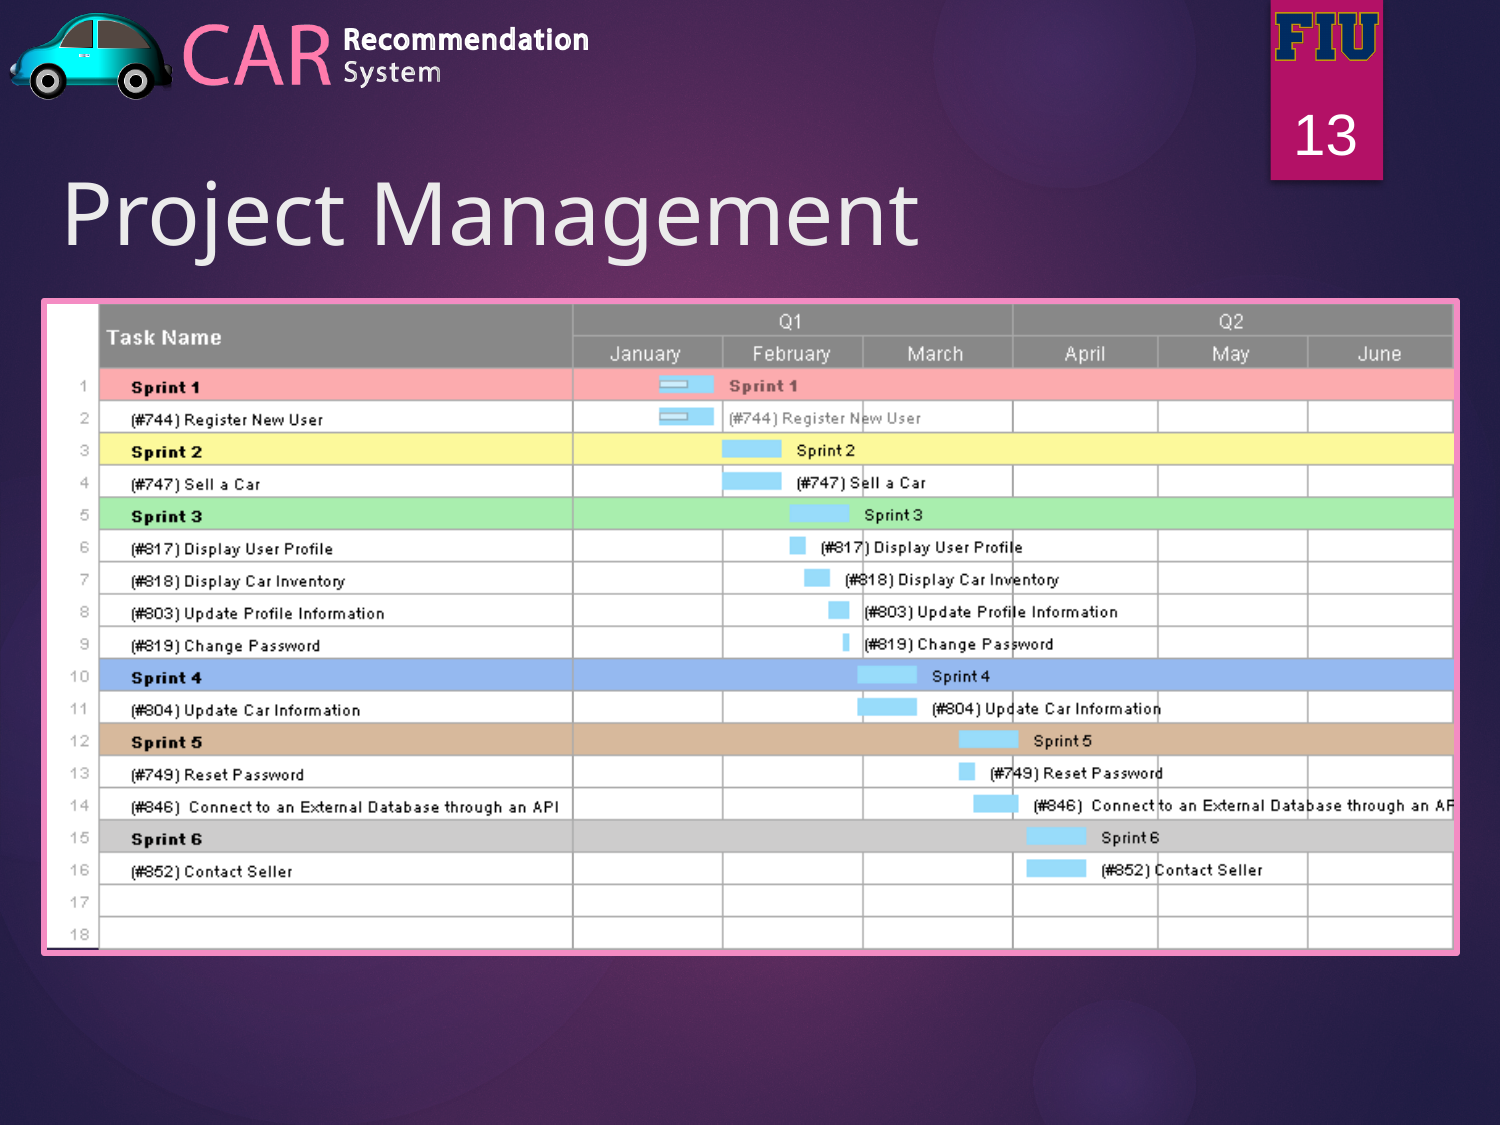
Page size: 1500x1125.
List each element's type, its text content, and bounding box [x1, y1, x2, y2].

slide_number 13 [1273, 68, 1378, 175]
picture [8, 12, 588, 101]
title Project Management [45, 149, 1203, 298]
picture [1274, 12, 1379, 61]
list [46, 303, 1454, 951]
